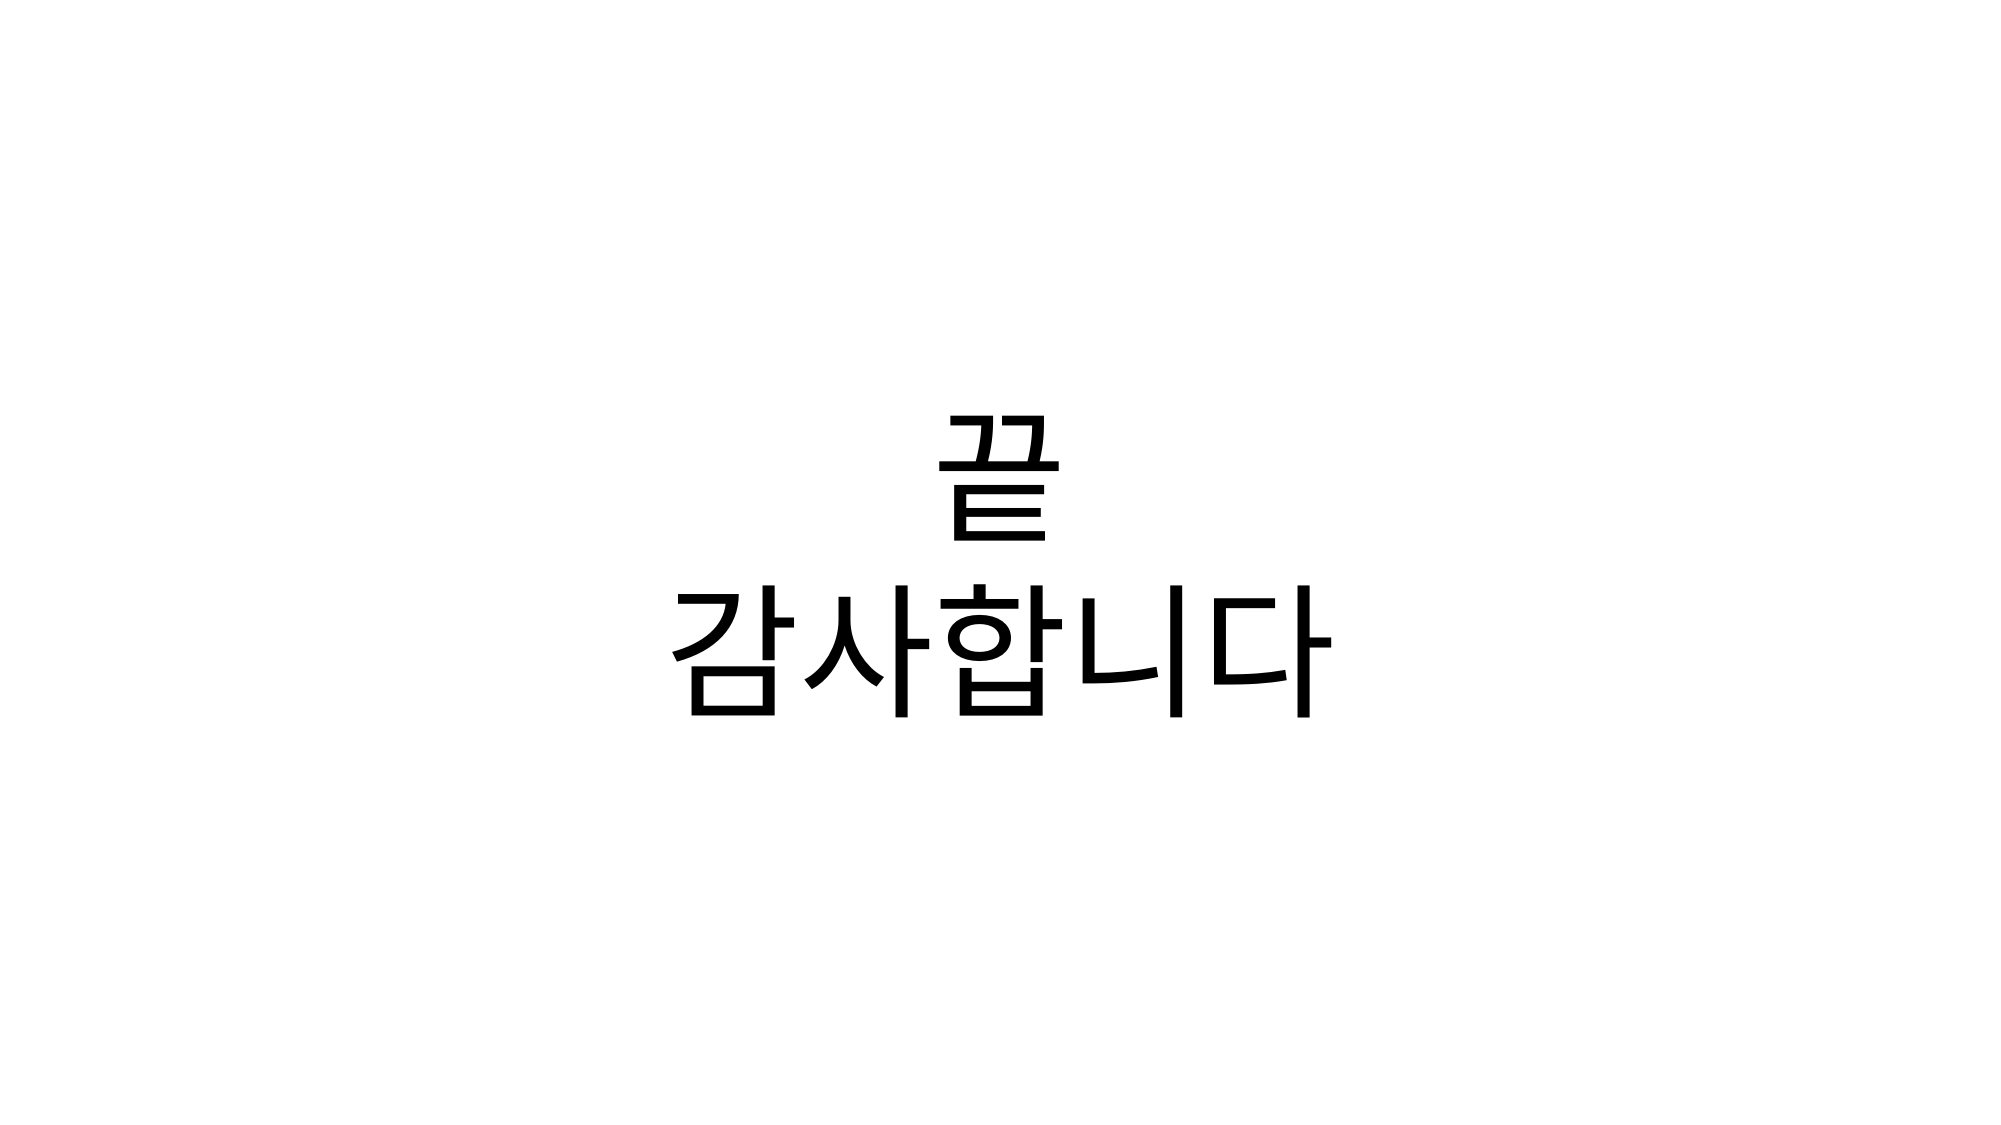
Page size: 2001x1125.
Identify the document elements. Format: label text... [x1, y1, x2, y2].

text_box 끝 감사합니다 [650, 378, 1350, 743]
